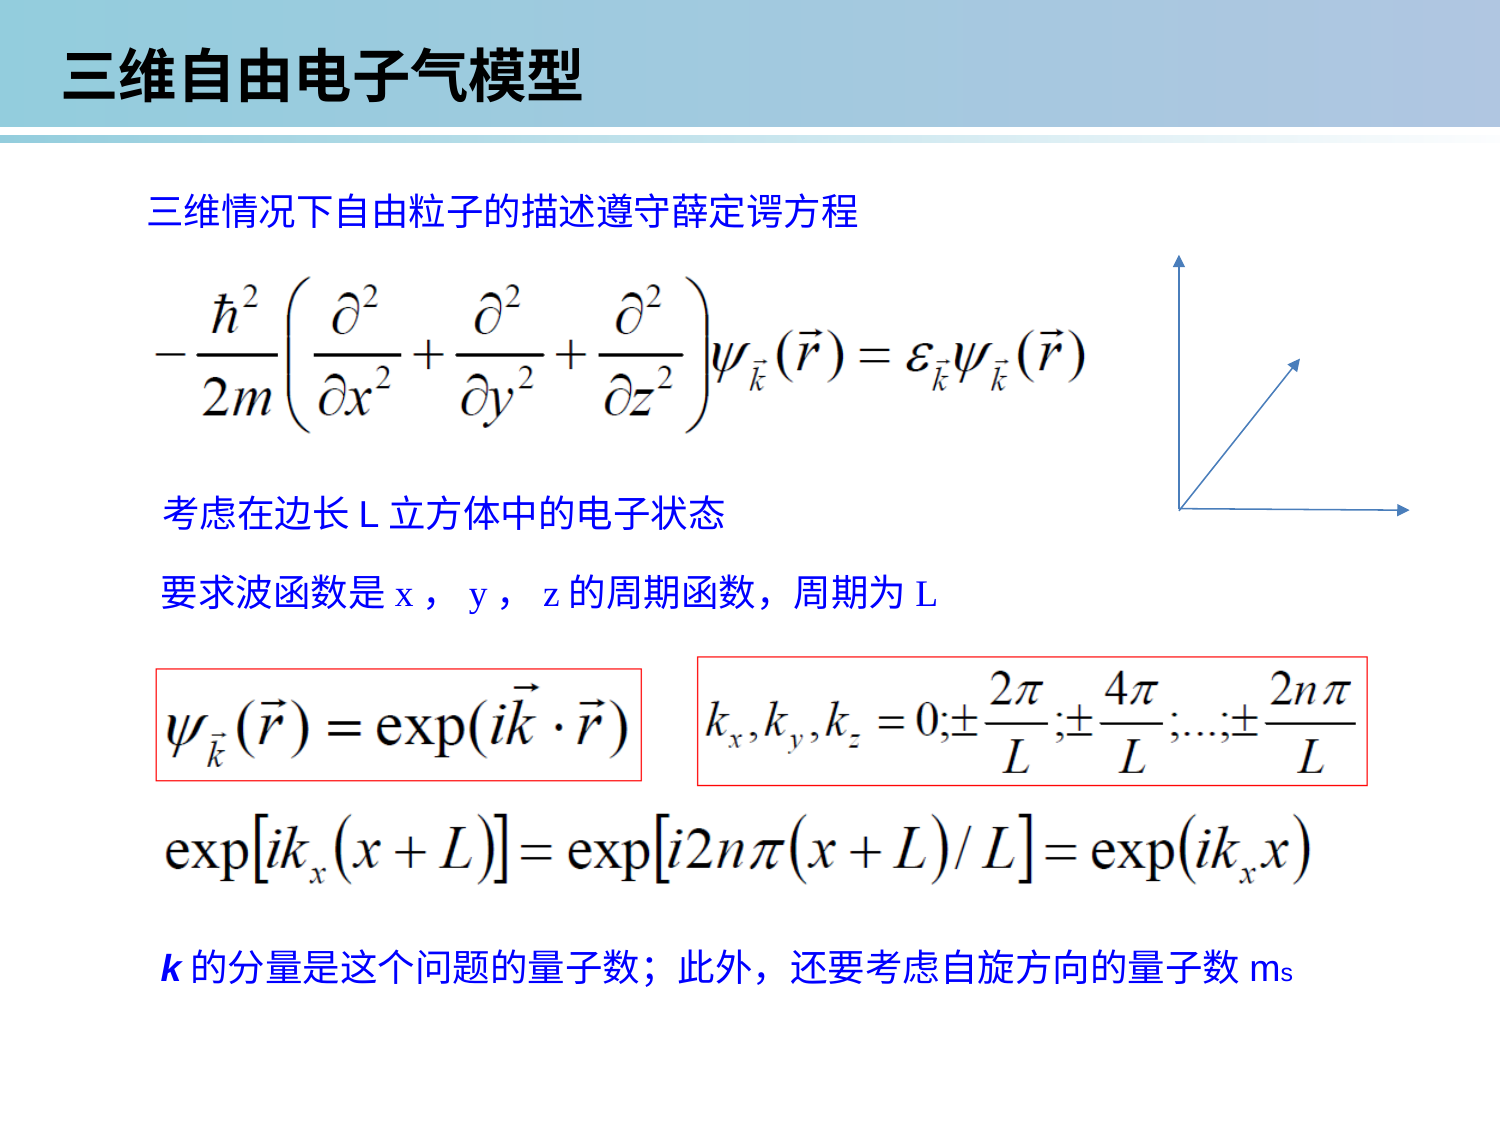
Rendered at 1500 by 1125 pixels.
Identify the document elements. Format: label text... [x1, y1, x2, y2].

text_box k的分量是这个问题的量子数；此外，还要考虑自旋方向的量子数ms [145, 910, 1368, 996]
picture [121, 254, 1119, 463]
text_box 考虑在边长L立方体中的电子状态 [147, 471, 898, 509]
text_box 要求波函数是x，y，z的周期函数，周期为L [145, 509, 1104, 622]
text_box 三维自由电子气模型 [46, 31, 601, 117]
picture [121, 642, 1410, 891]
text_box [1178, 358, 1301, 511]
text_box 三维情况下自由粒子的描述遵守薛定谔方程 [130, 128, 881, 241]
